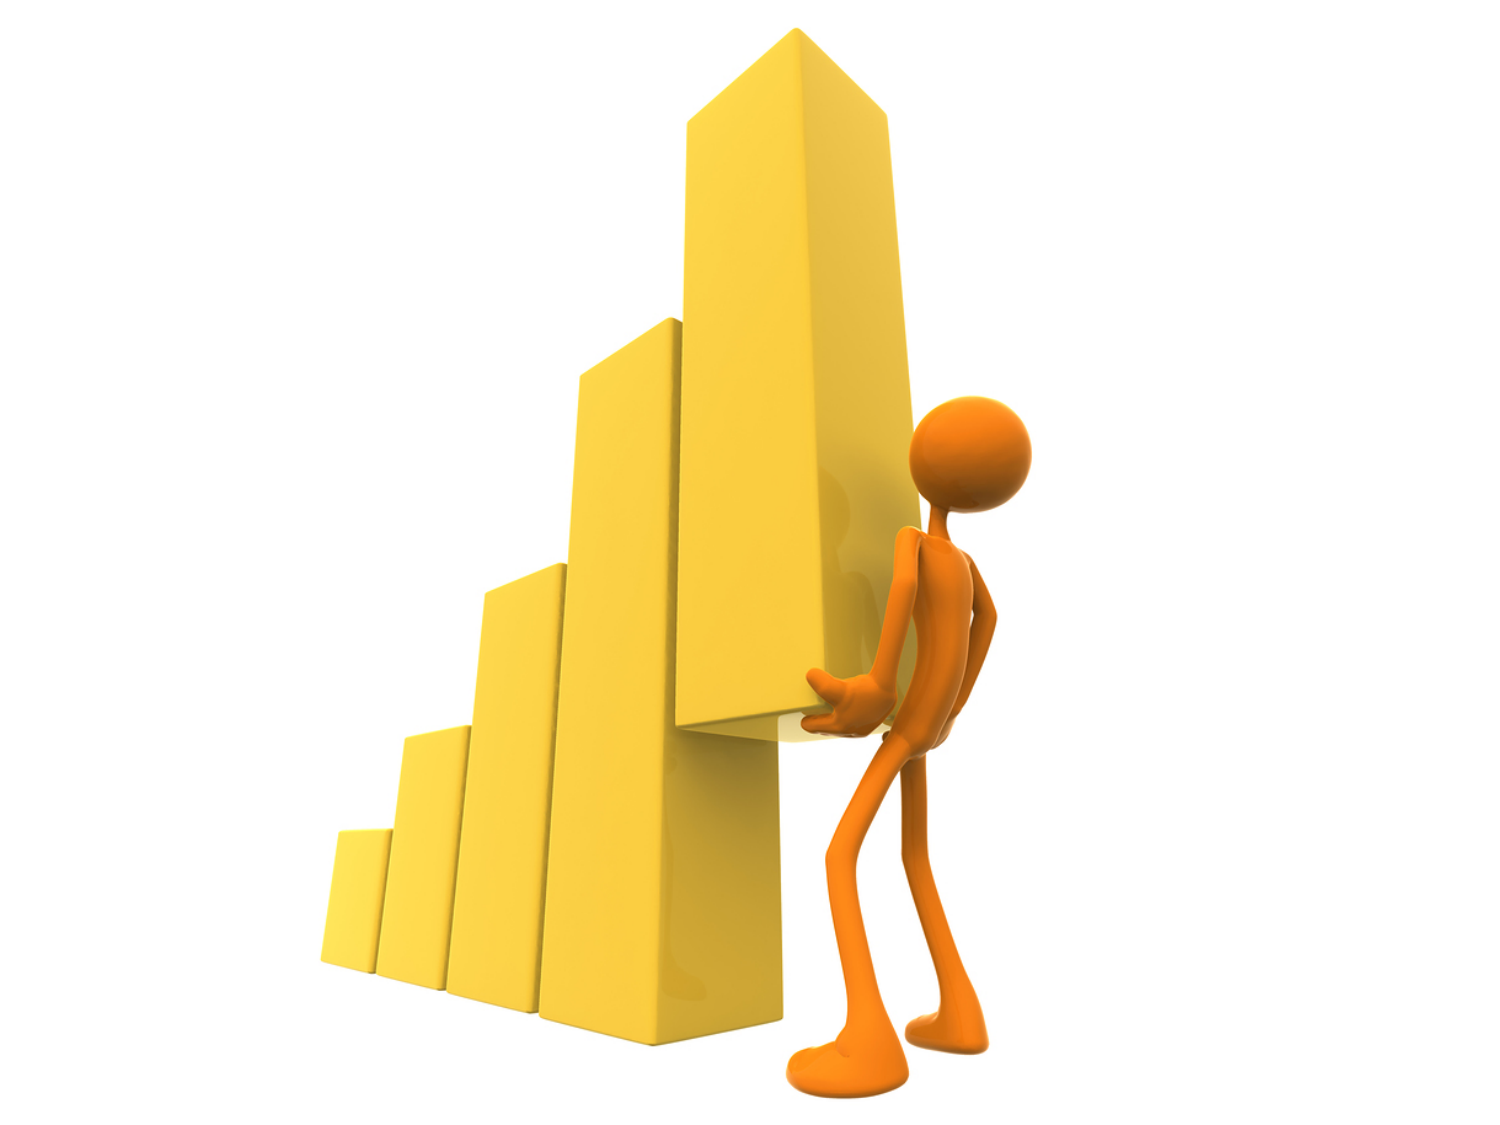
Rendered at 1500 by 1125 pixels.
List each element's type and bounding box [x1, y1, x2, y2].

picture [170, 6, 1278, 1114]
